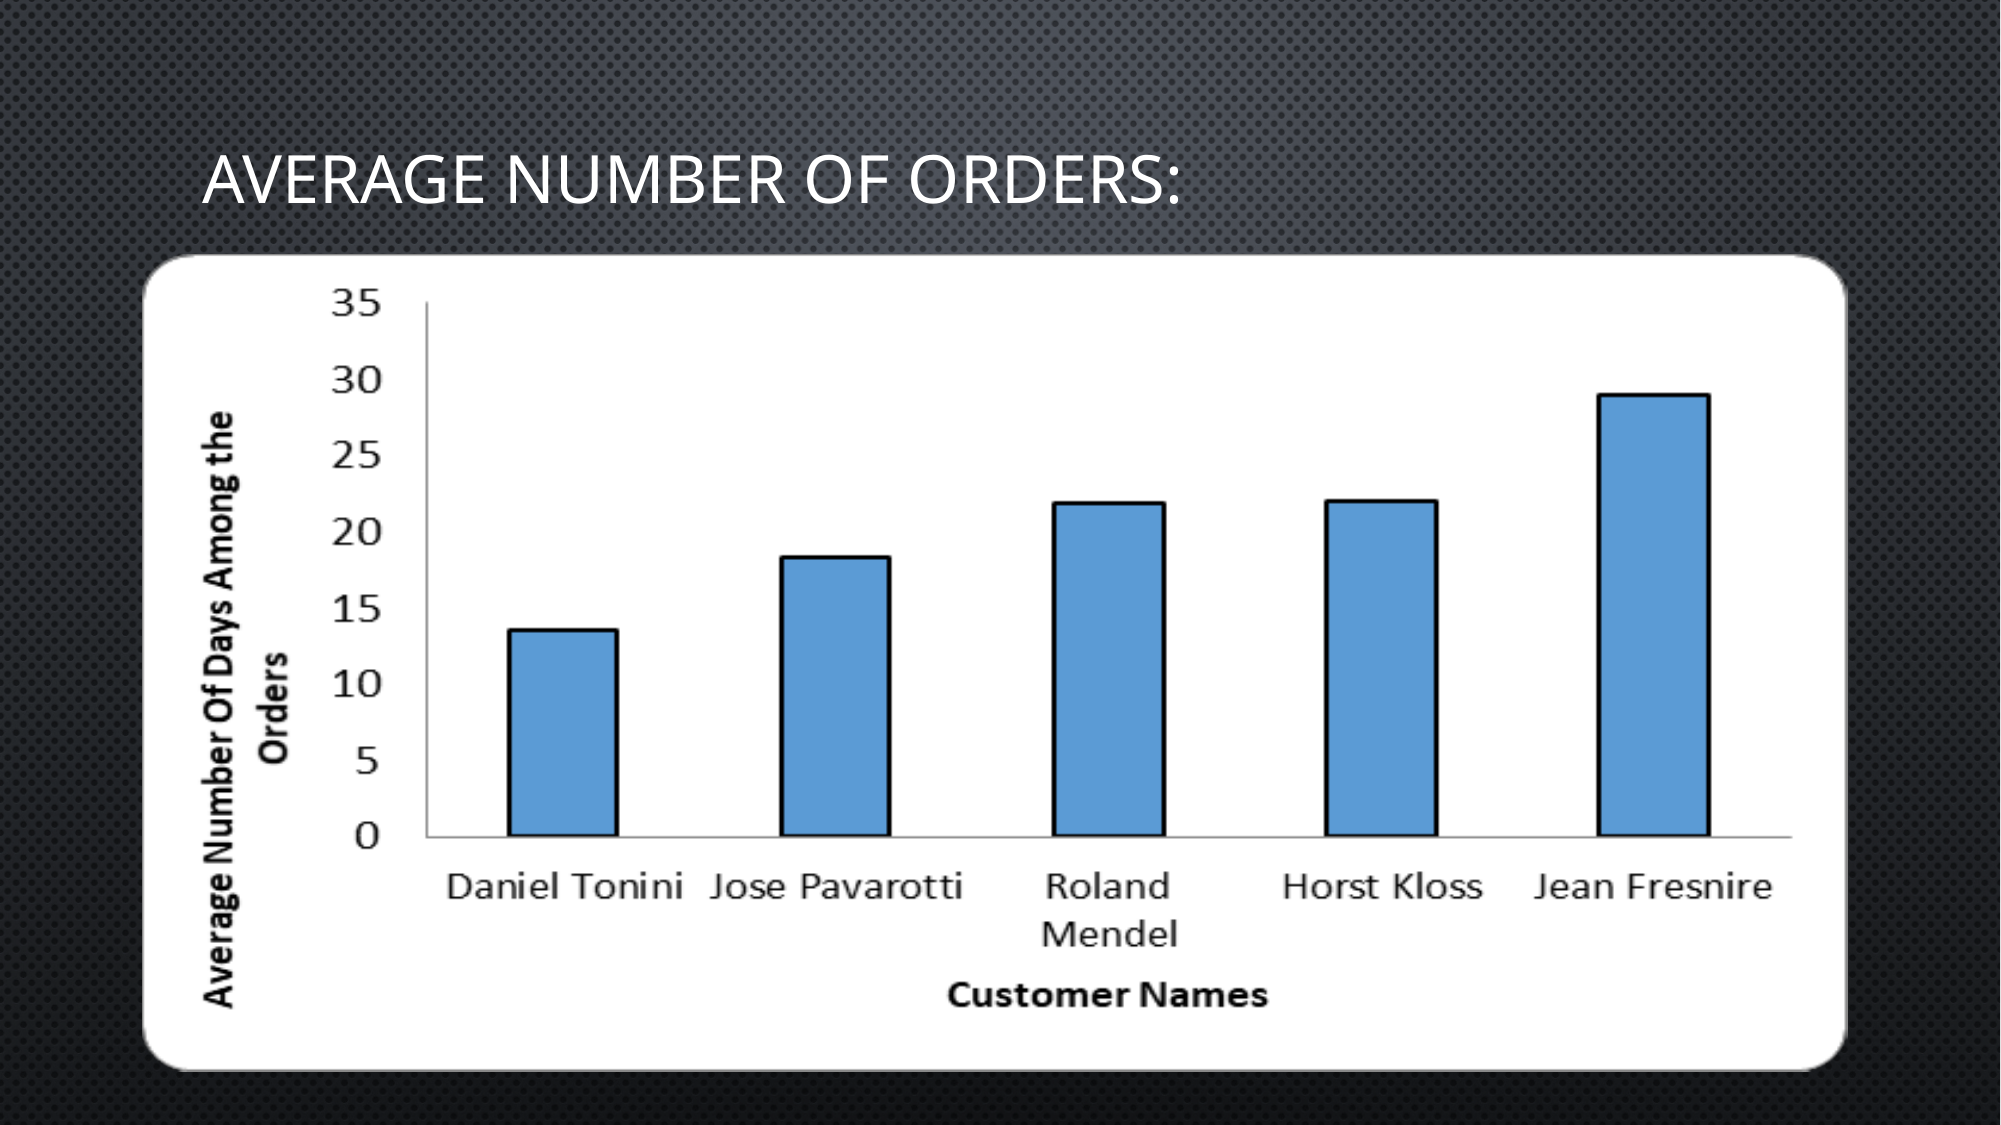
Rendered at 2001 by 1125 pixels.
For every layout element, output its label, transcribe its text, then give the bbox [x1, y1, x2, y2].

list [142, 254, 1849, 1072]
title AVERAGE NUMBER OF ORDERS: [187, 99, 1813, 254]
